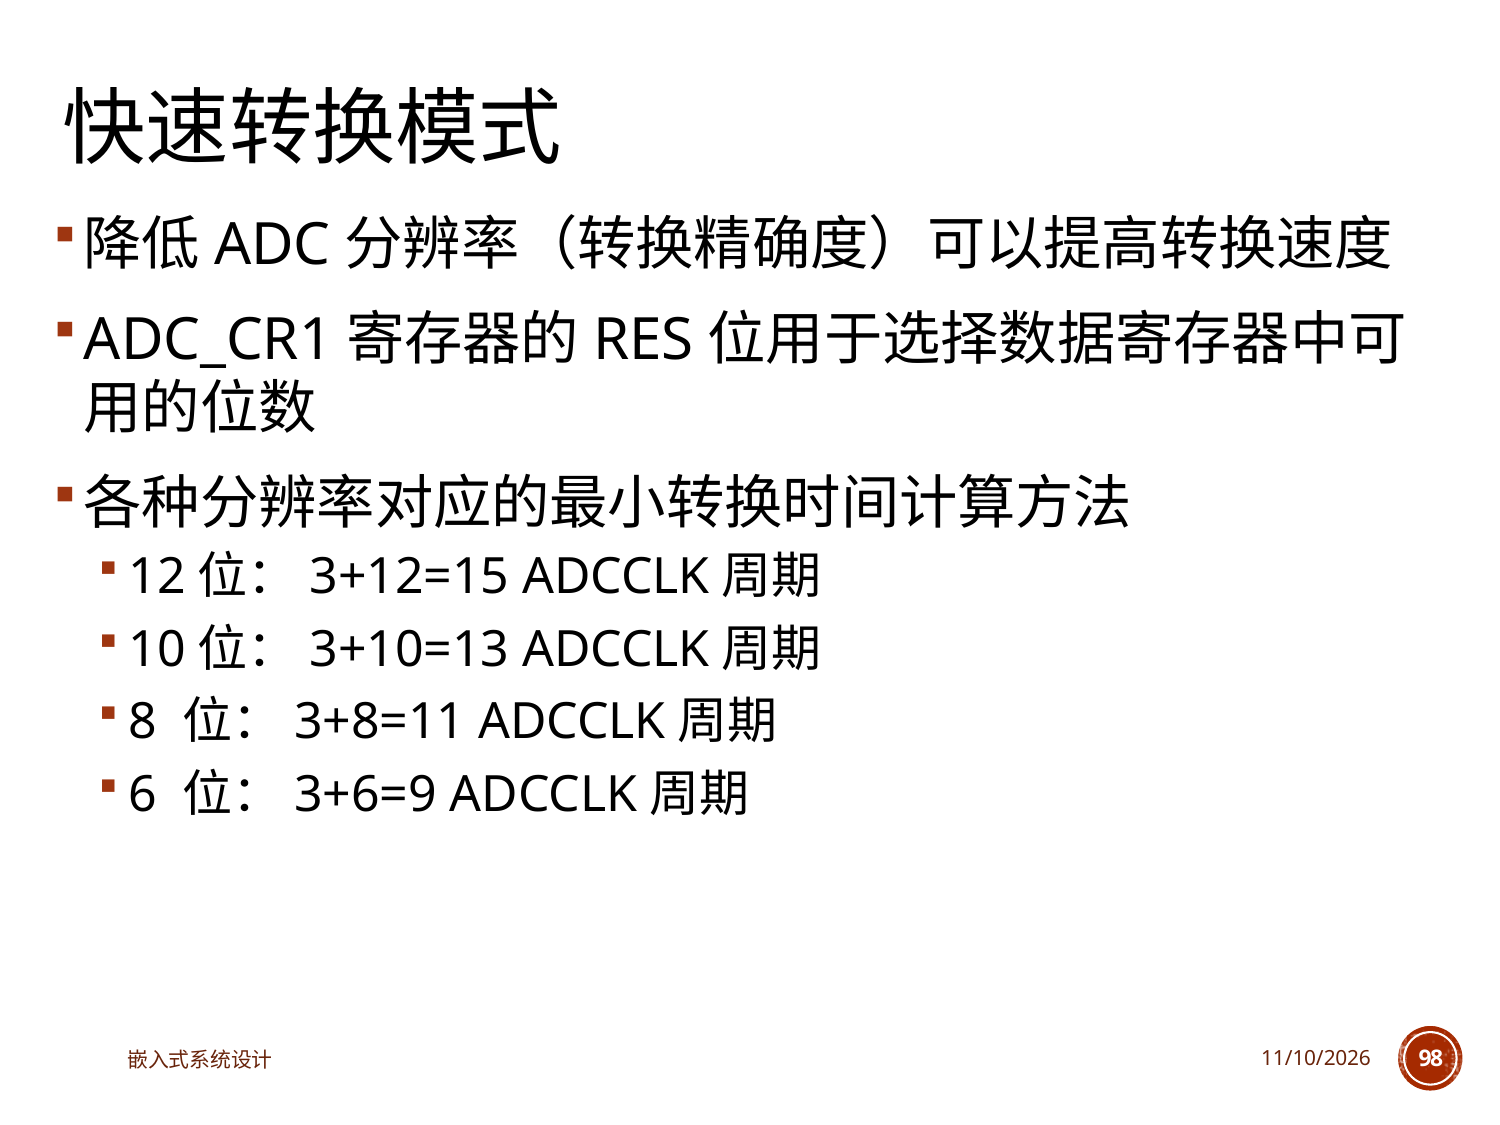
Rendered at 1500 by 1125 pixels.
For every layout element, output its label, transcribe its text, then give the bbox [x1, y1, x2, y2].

footer 嵌入式系统设计 [112, 1028, 891, 1089]
title 快速转换模式 [47, 46, 1471, 215]
slide_number 98 [1391, 1028, 1471, 1089]
list 降低ADC分辨率（转换精确度）可以提高转换速度 ADC_CR1寄存器的RES位用于选择数据寄存器中可用的位数 各种分辨率对应的最小转换时间计算方法 12位：3+12=15 ADCCLK周期 10位：3+10=13 ADCCLK周期 8 位：3+8=11 ADCCLK周期 6 位：3+6=9 ADCCLK周期 [38, 191, 1462, 1059]
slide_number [982, 1028, 1386, 1089]
